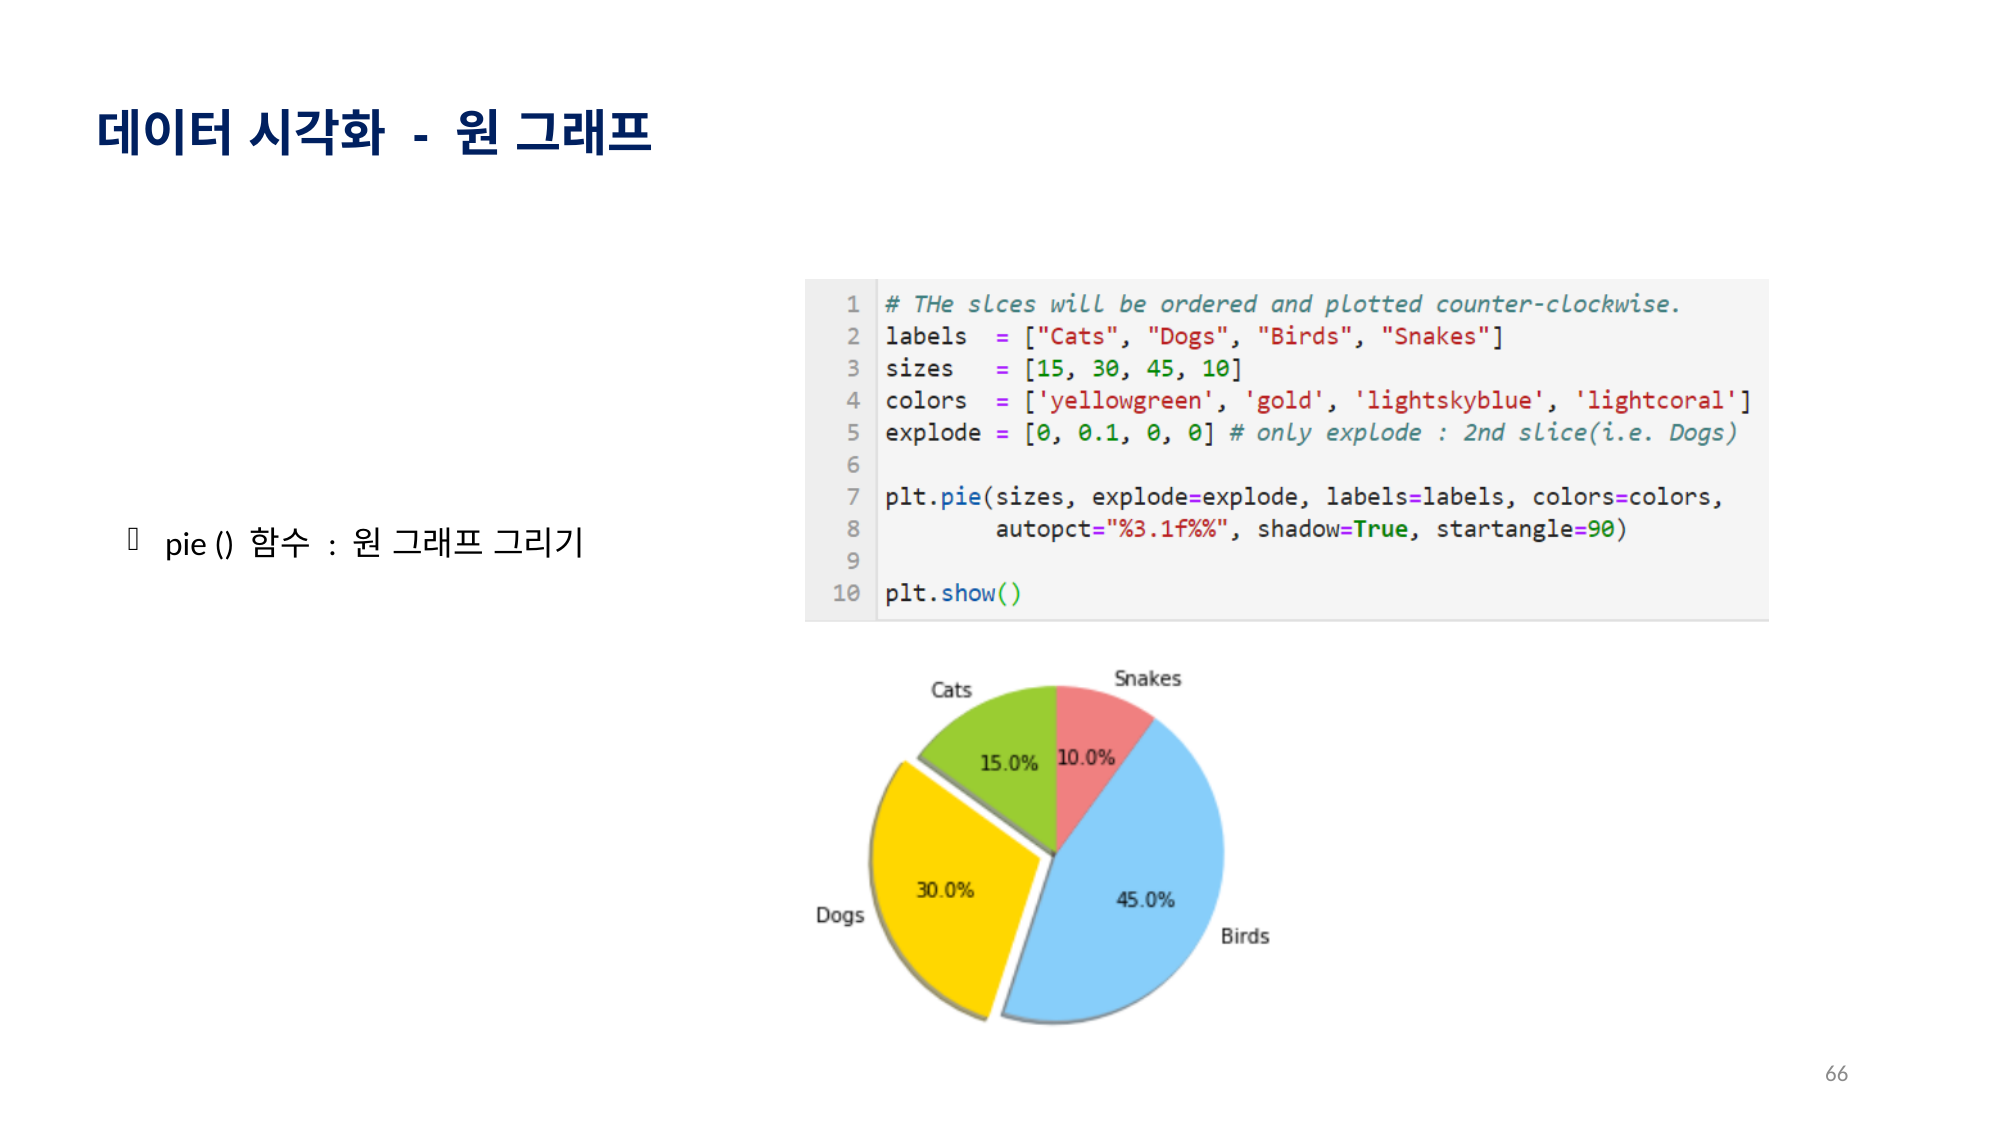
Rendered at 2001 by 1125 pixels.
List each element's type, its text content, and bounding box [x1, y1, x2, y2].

text_box 데이터 시각화 - 원 그래프 [81, 26, 1807, 245]
slide_number 65 [1413, 1042, 1864, 1103]
picture [805, 279, 1769, 1043]
list pie () 함수 : 원 그래프 그리기 [112, 519, 805, 602]
